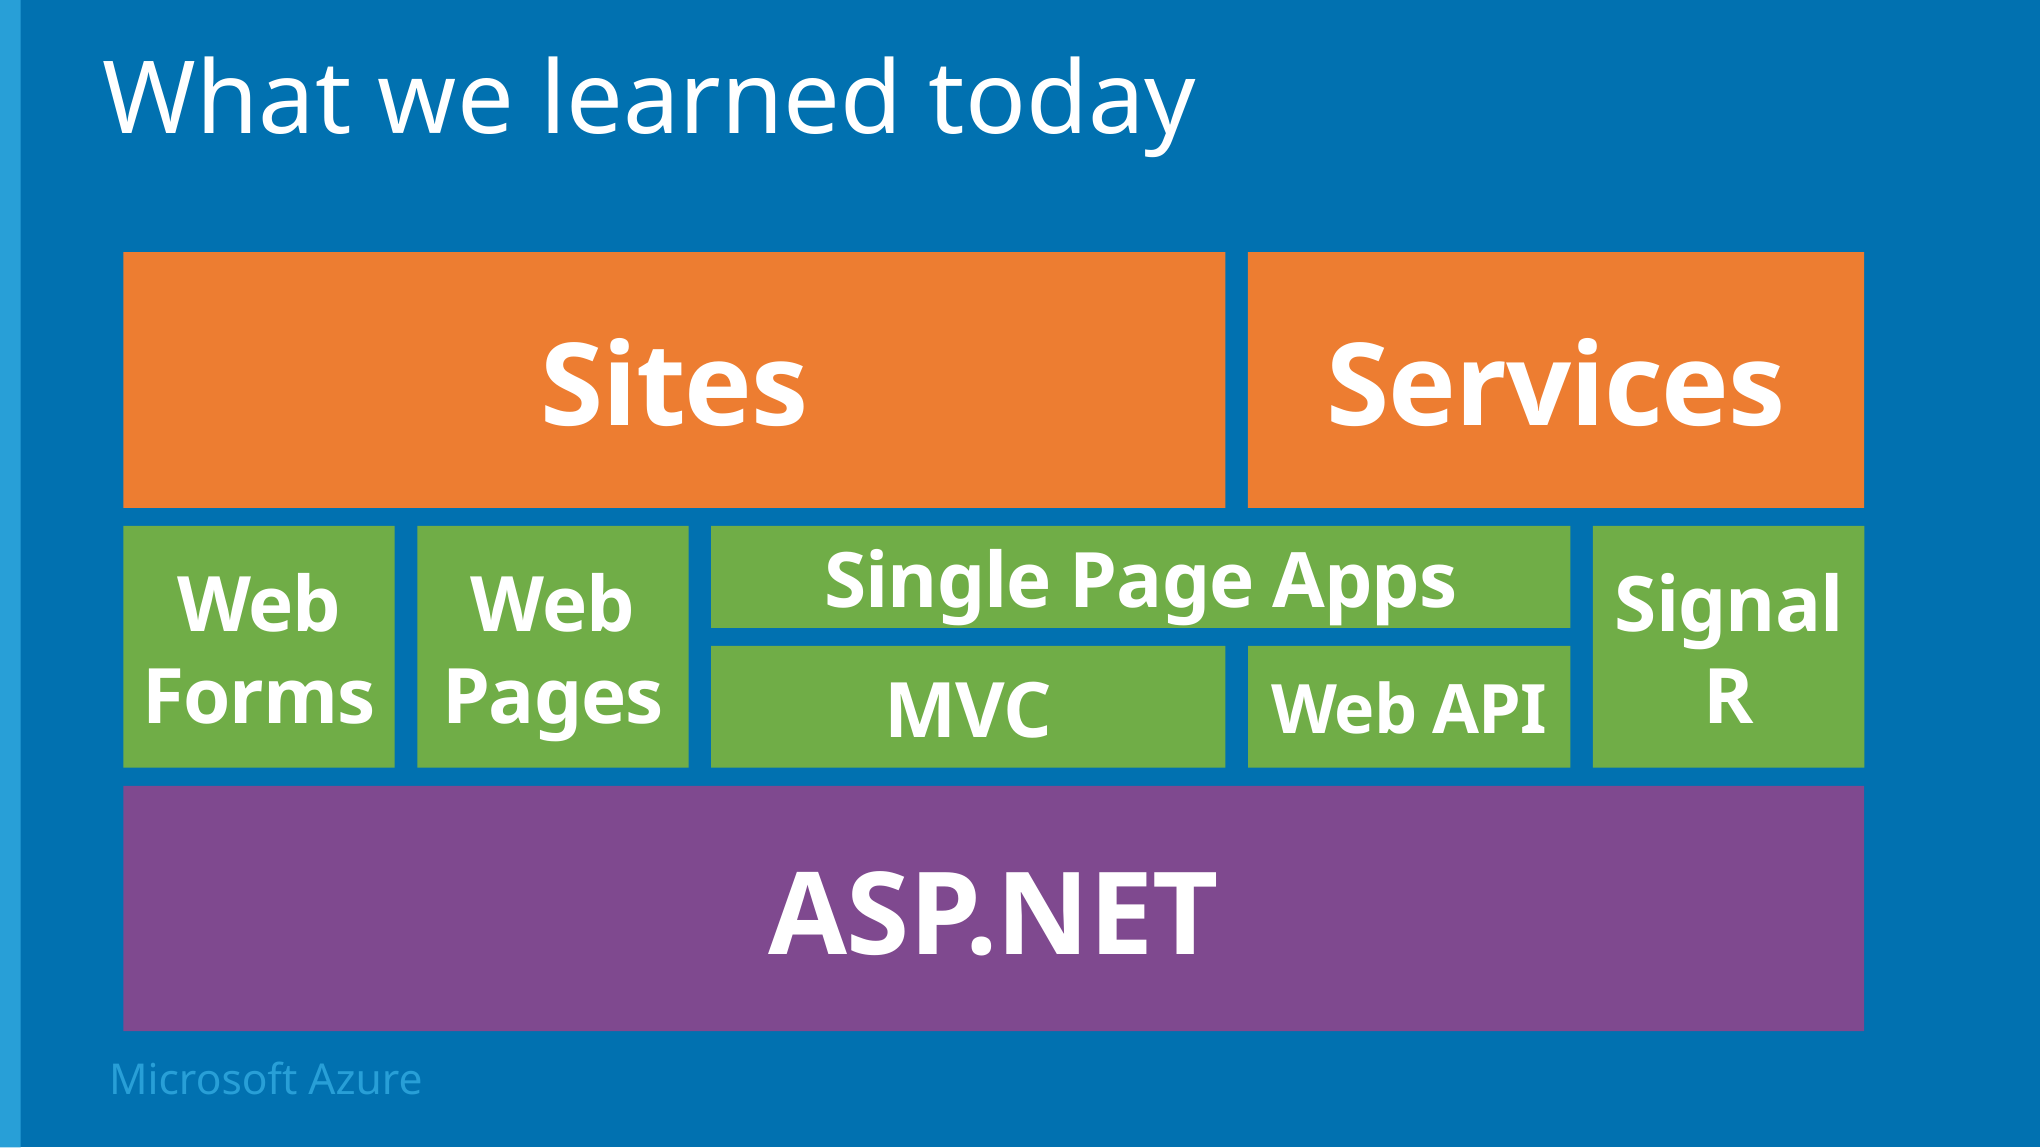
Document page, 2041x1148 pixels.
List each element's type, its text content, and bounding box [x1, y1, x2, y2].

text_box Single Page Apps [711, 525, 1571, 628]
text_box Web Pages [417, 525, 689, 768]
text_box ASP.NET [123, 785, 1865, 1032]
title What we learned today [87, 38, 1953, 164]
text_box Services [1247, 252, 1865, 508]
text_box MVC [711, 645, 1226, 768]
text_box SignalR [1592, 525, 1865, 768]
text_box Sites [123, 252, 1226, 508]
text_box Web API [1248, 645, 1571, 768]
text_box Web Forms [123, 525, 395, 768]
